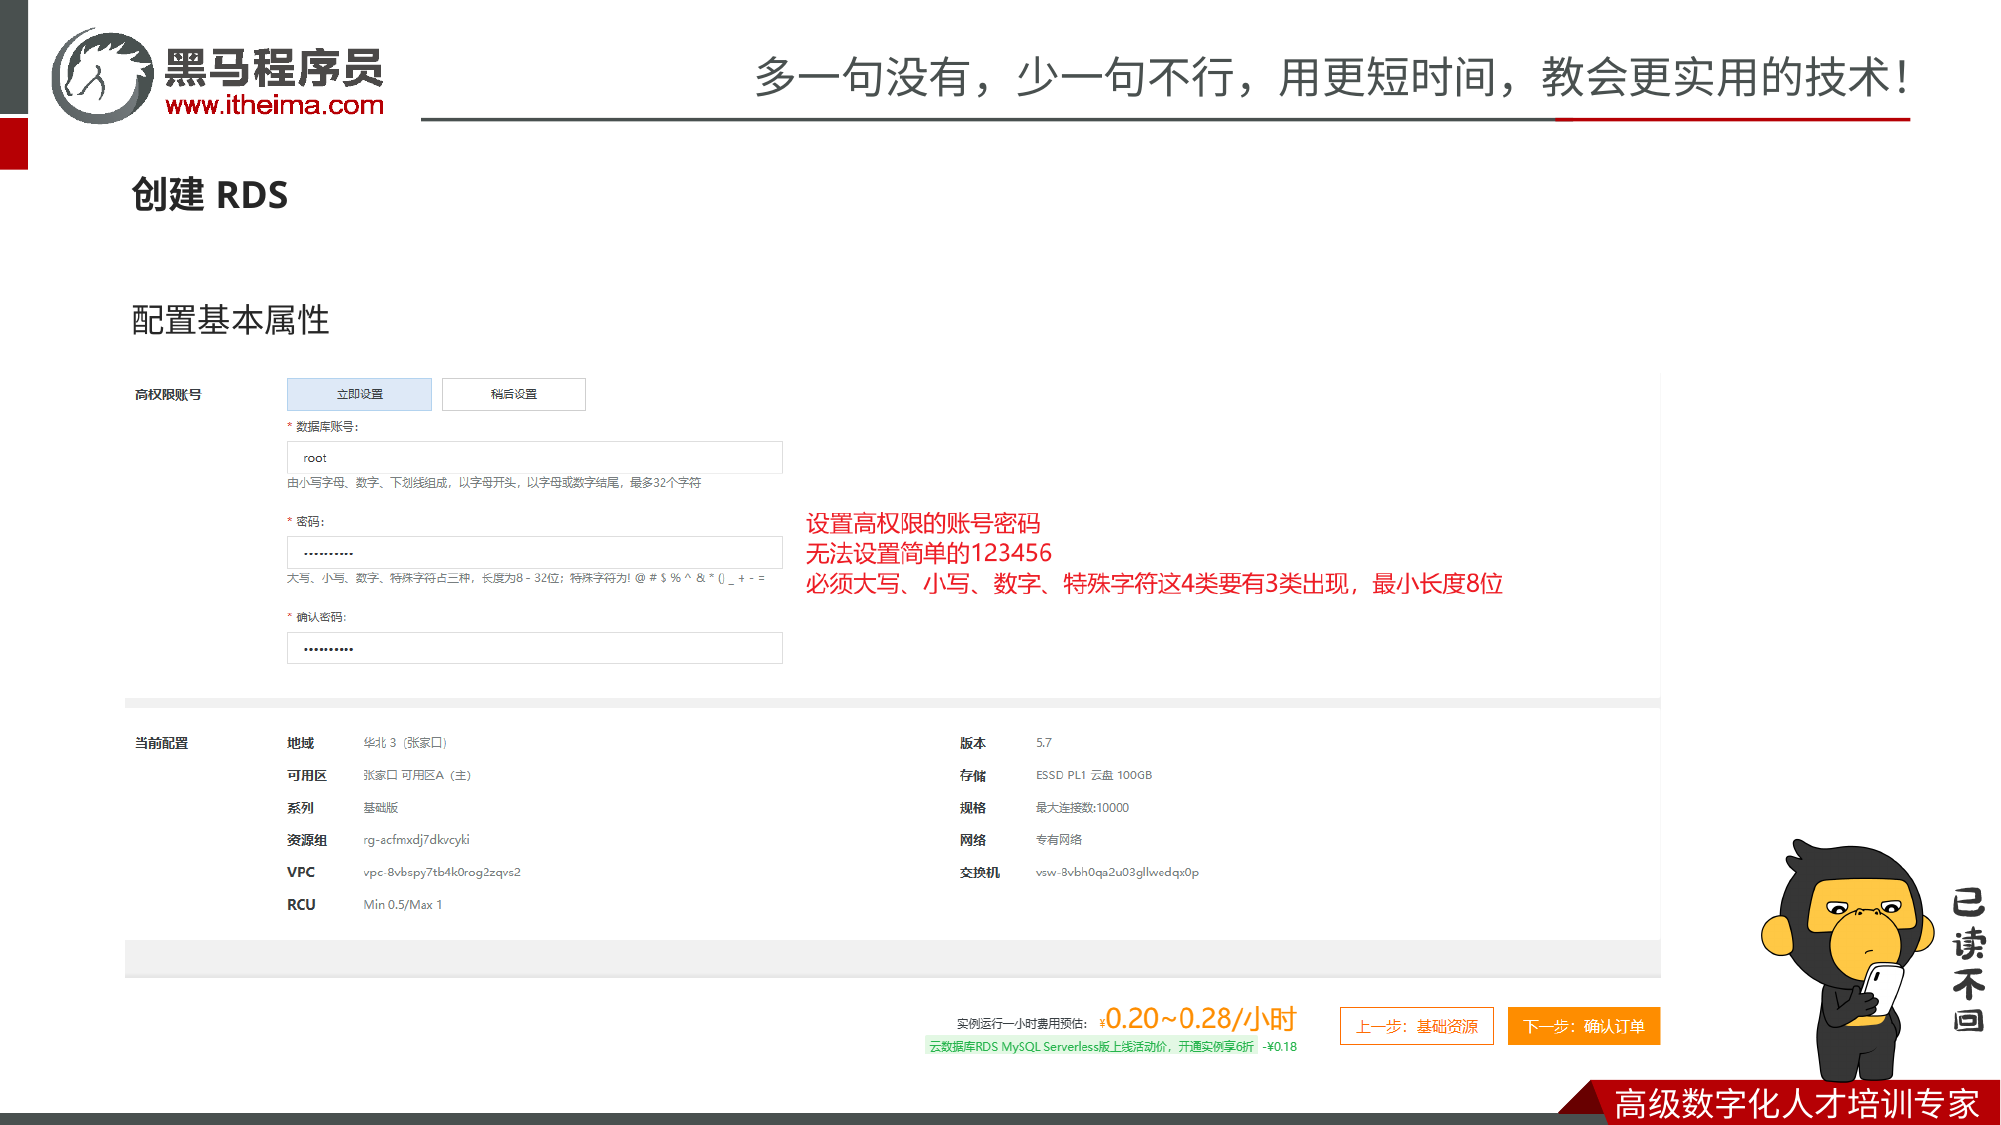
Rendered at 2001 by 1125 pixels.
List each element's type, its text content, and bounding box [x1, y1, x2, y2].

list 配置基本属性 [116, 271, 1872, 964]
picture [125, 373, 1661, 1054]
picture [50, 26, 384, 125]
picture [1742, 831, 2000, 1090]
list 创建RDS [116, 154, 1872, 239]
